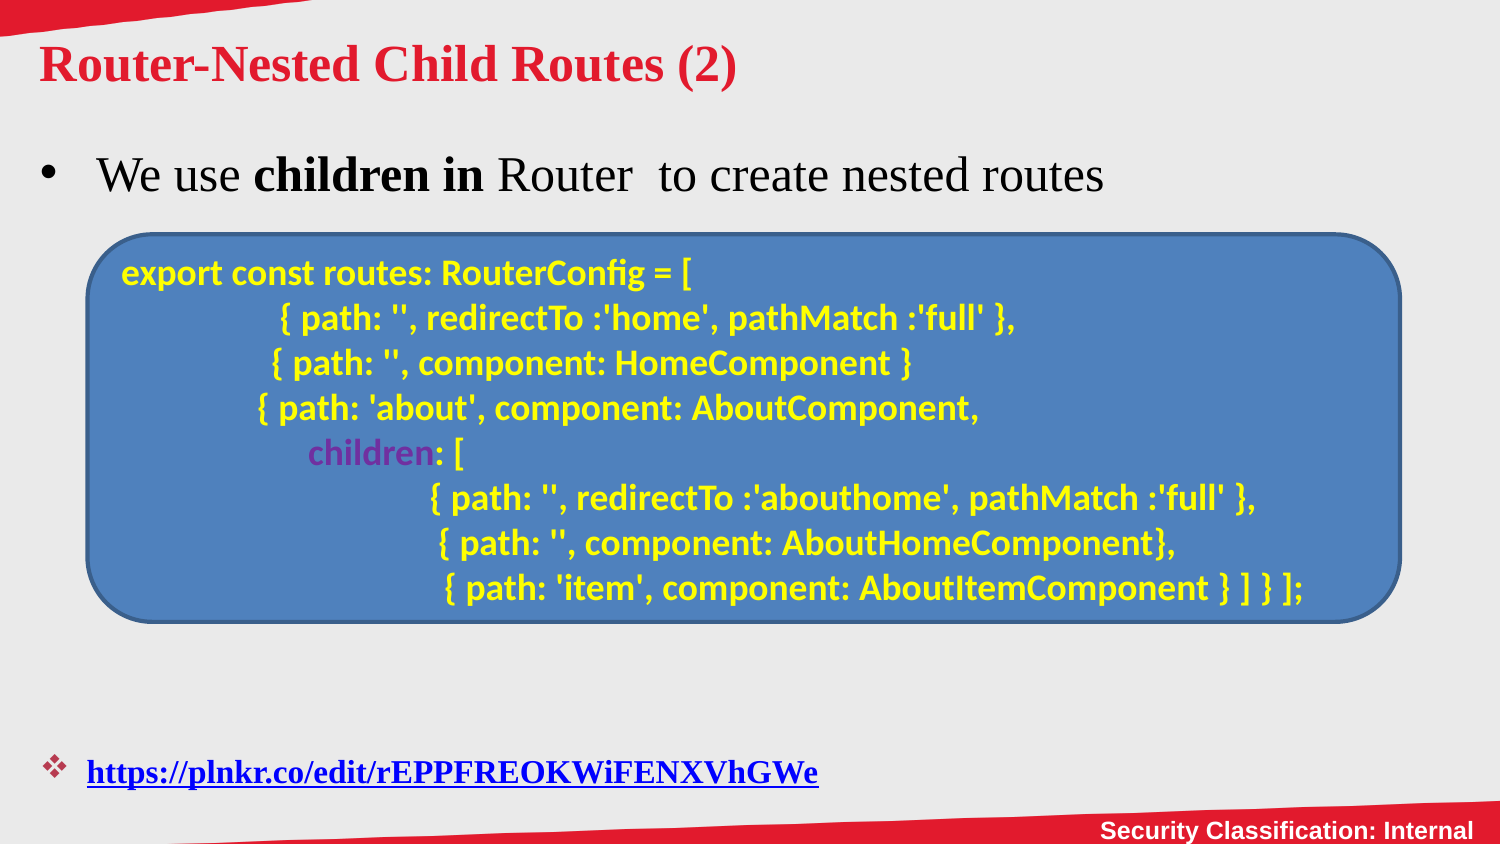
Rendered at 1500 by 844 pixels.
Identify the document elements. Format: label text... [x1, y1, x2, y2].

title Router-Nested Child Routes (2) [24, 21, 1013, 96]
picture [0, 0, 1500, 844]
list We use children in Router to create nested routes https://plnkr.co/edit/rEPPFREOKWiFENXVhGWe [24, 134, 1488, 822]
text_box export const routes: RouterConfig = [ { path: '', redirectTo :'home', pathMatch :'full' }, { path: '', component: HomeComponent } { path: 'about', component: AboutComponent, children: [ { path: '', redirectTo :'abouthome', pathMatch :'full' }, { path: '', component: AboutHomeComponent}, { path: 'item', component: AboutItemComponent } ] } ]; [85, 232, 1403, 624]
